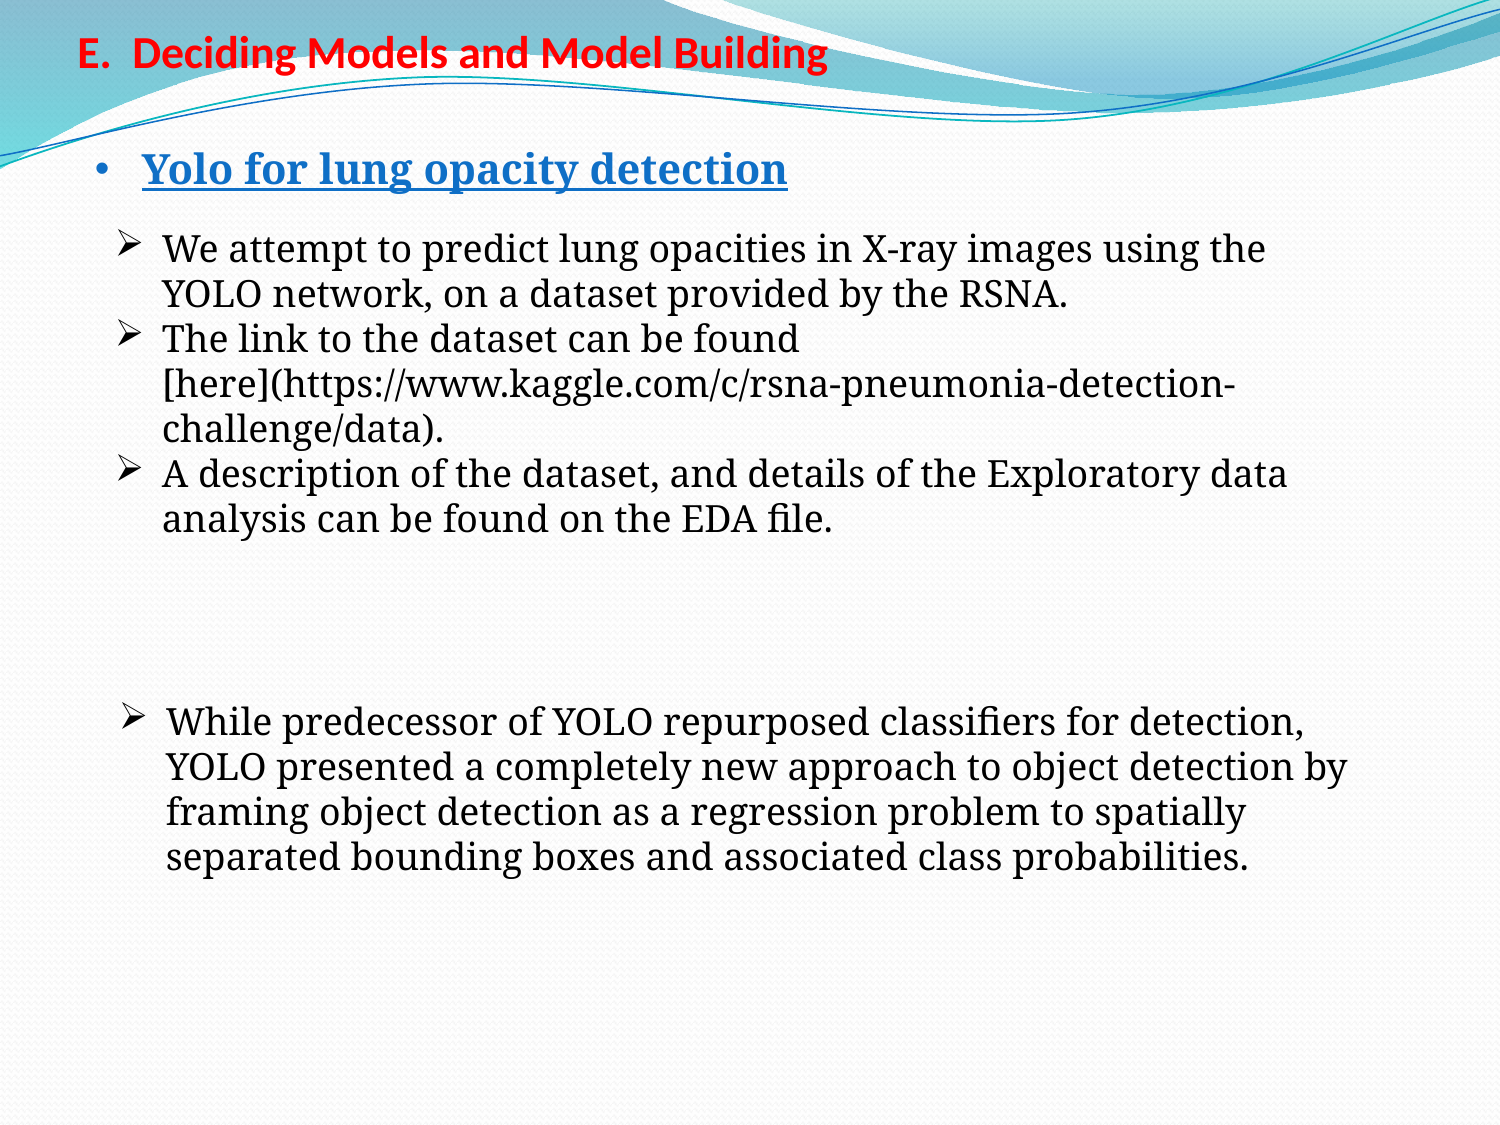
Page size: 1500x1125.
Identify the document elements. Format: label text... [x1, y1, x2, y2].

text_box We attempt to predict lung opacities in X-ray images using the YOLO network, on a dataset provided by the RSNA. The link to the dataset can be found [here](https://www.kaggle.com/c/rsna-pneumonia-detection-challenge/data). A description of the dataset, and details of the Exploratory data analysis can be found on the EDA file. [100, 217, 1306, 548]
text_box While predecessor of YOLO repurposed classifiers for detection, YOLO presented a completely new approach to object detection by framing object detection as a regression problem to spatially separated bounding boxes and associated class probabilities. [104, 690, 1369, 886]
text_box Yolo for lung opacity detection [80, 135, 804, 201]
text_box E. Deciding Models and Model Building [77, 7, 868, 78]
